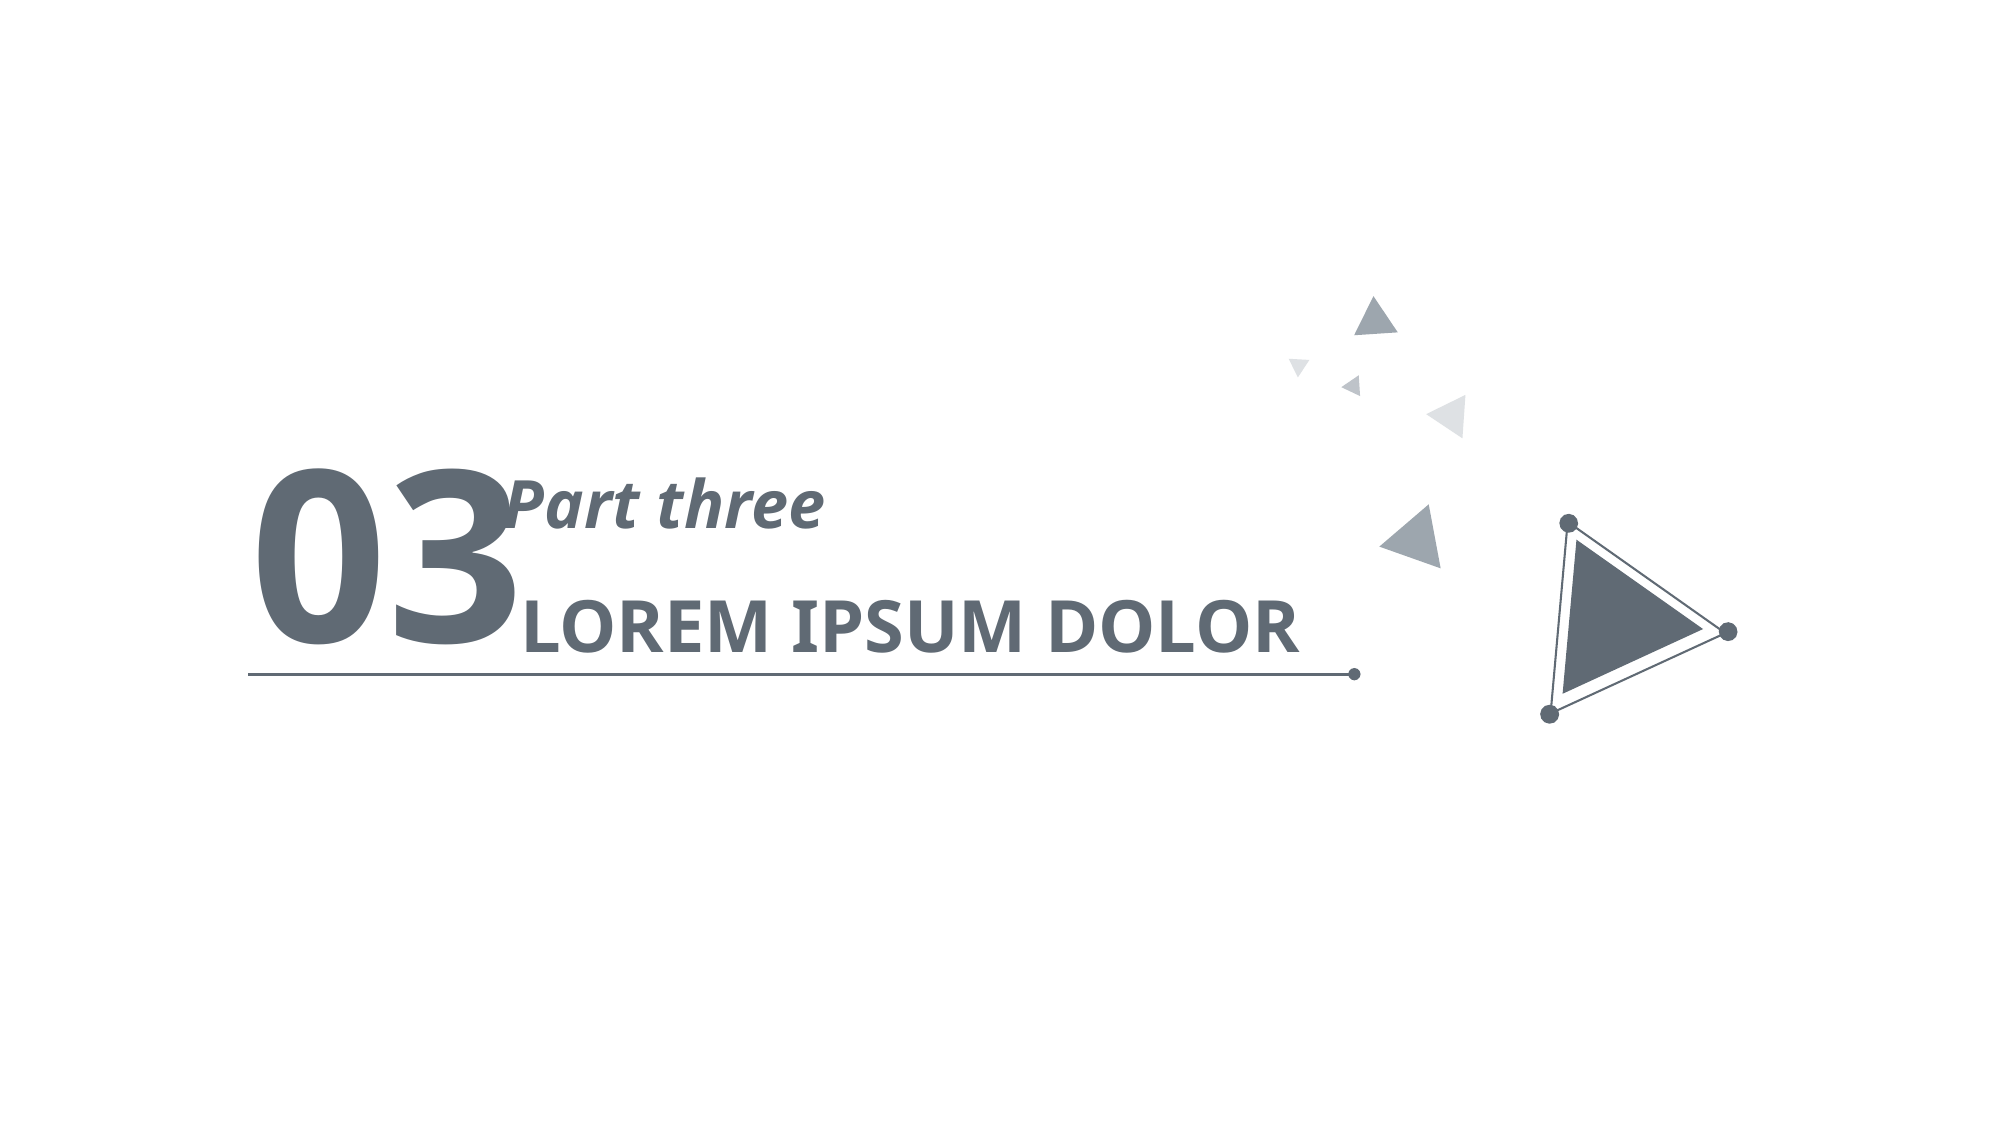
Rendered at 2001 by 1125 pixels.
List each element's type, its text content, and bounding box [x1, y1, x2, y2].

text_box [1341, 375, 1361, 397]
text_box [1551, 528, 1719, 710]
text_box 03 [252, 417, 523, 673]
text_box [1354, 296, 1398, 336]
text_box [1540, 704, 1560, 724]
text_box [1559, 513, 1579, 533]
text_box [1426, 394, 1466, 439]
text_box [1718, 622, 1738, 642]
text_box [1288, 358, 1310, 378]
text_box [1379, 504, 1441, 569]
text_box LOREM IPSUM DOLOR [505, 550, 1332, 674]
text_box Part three [489, 454, 841, 550]
